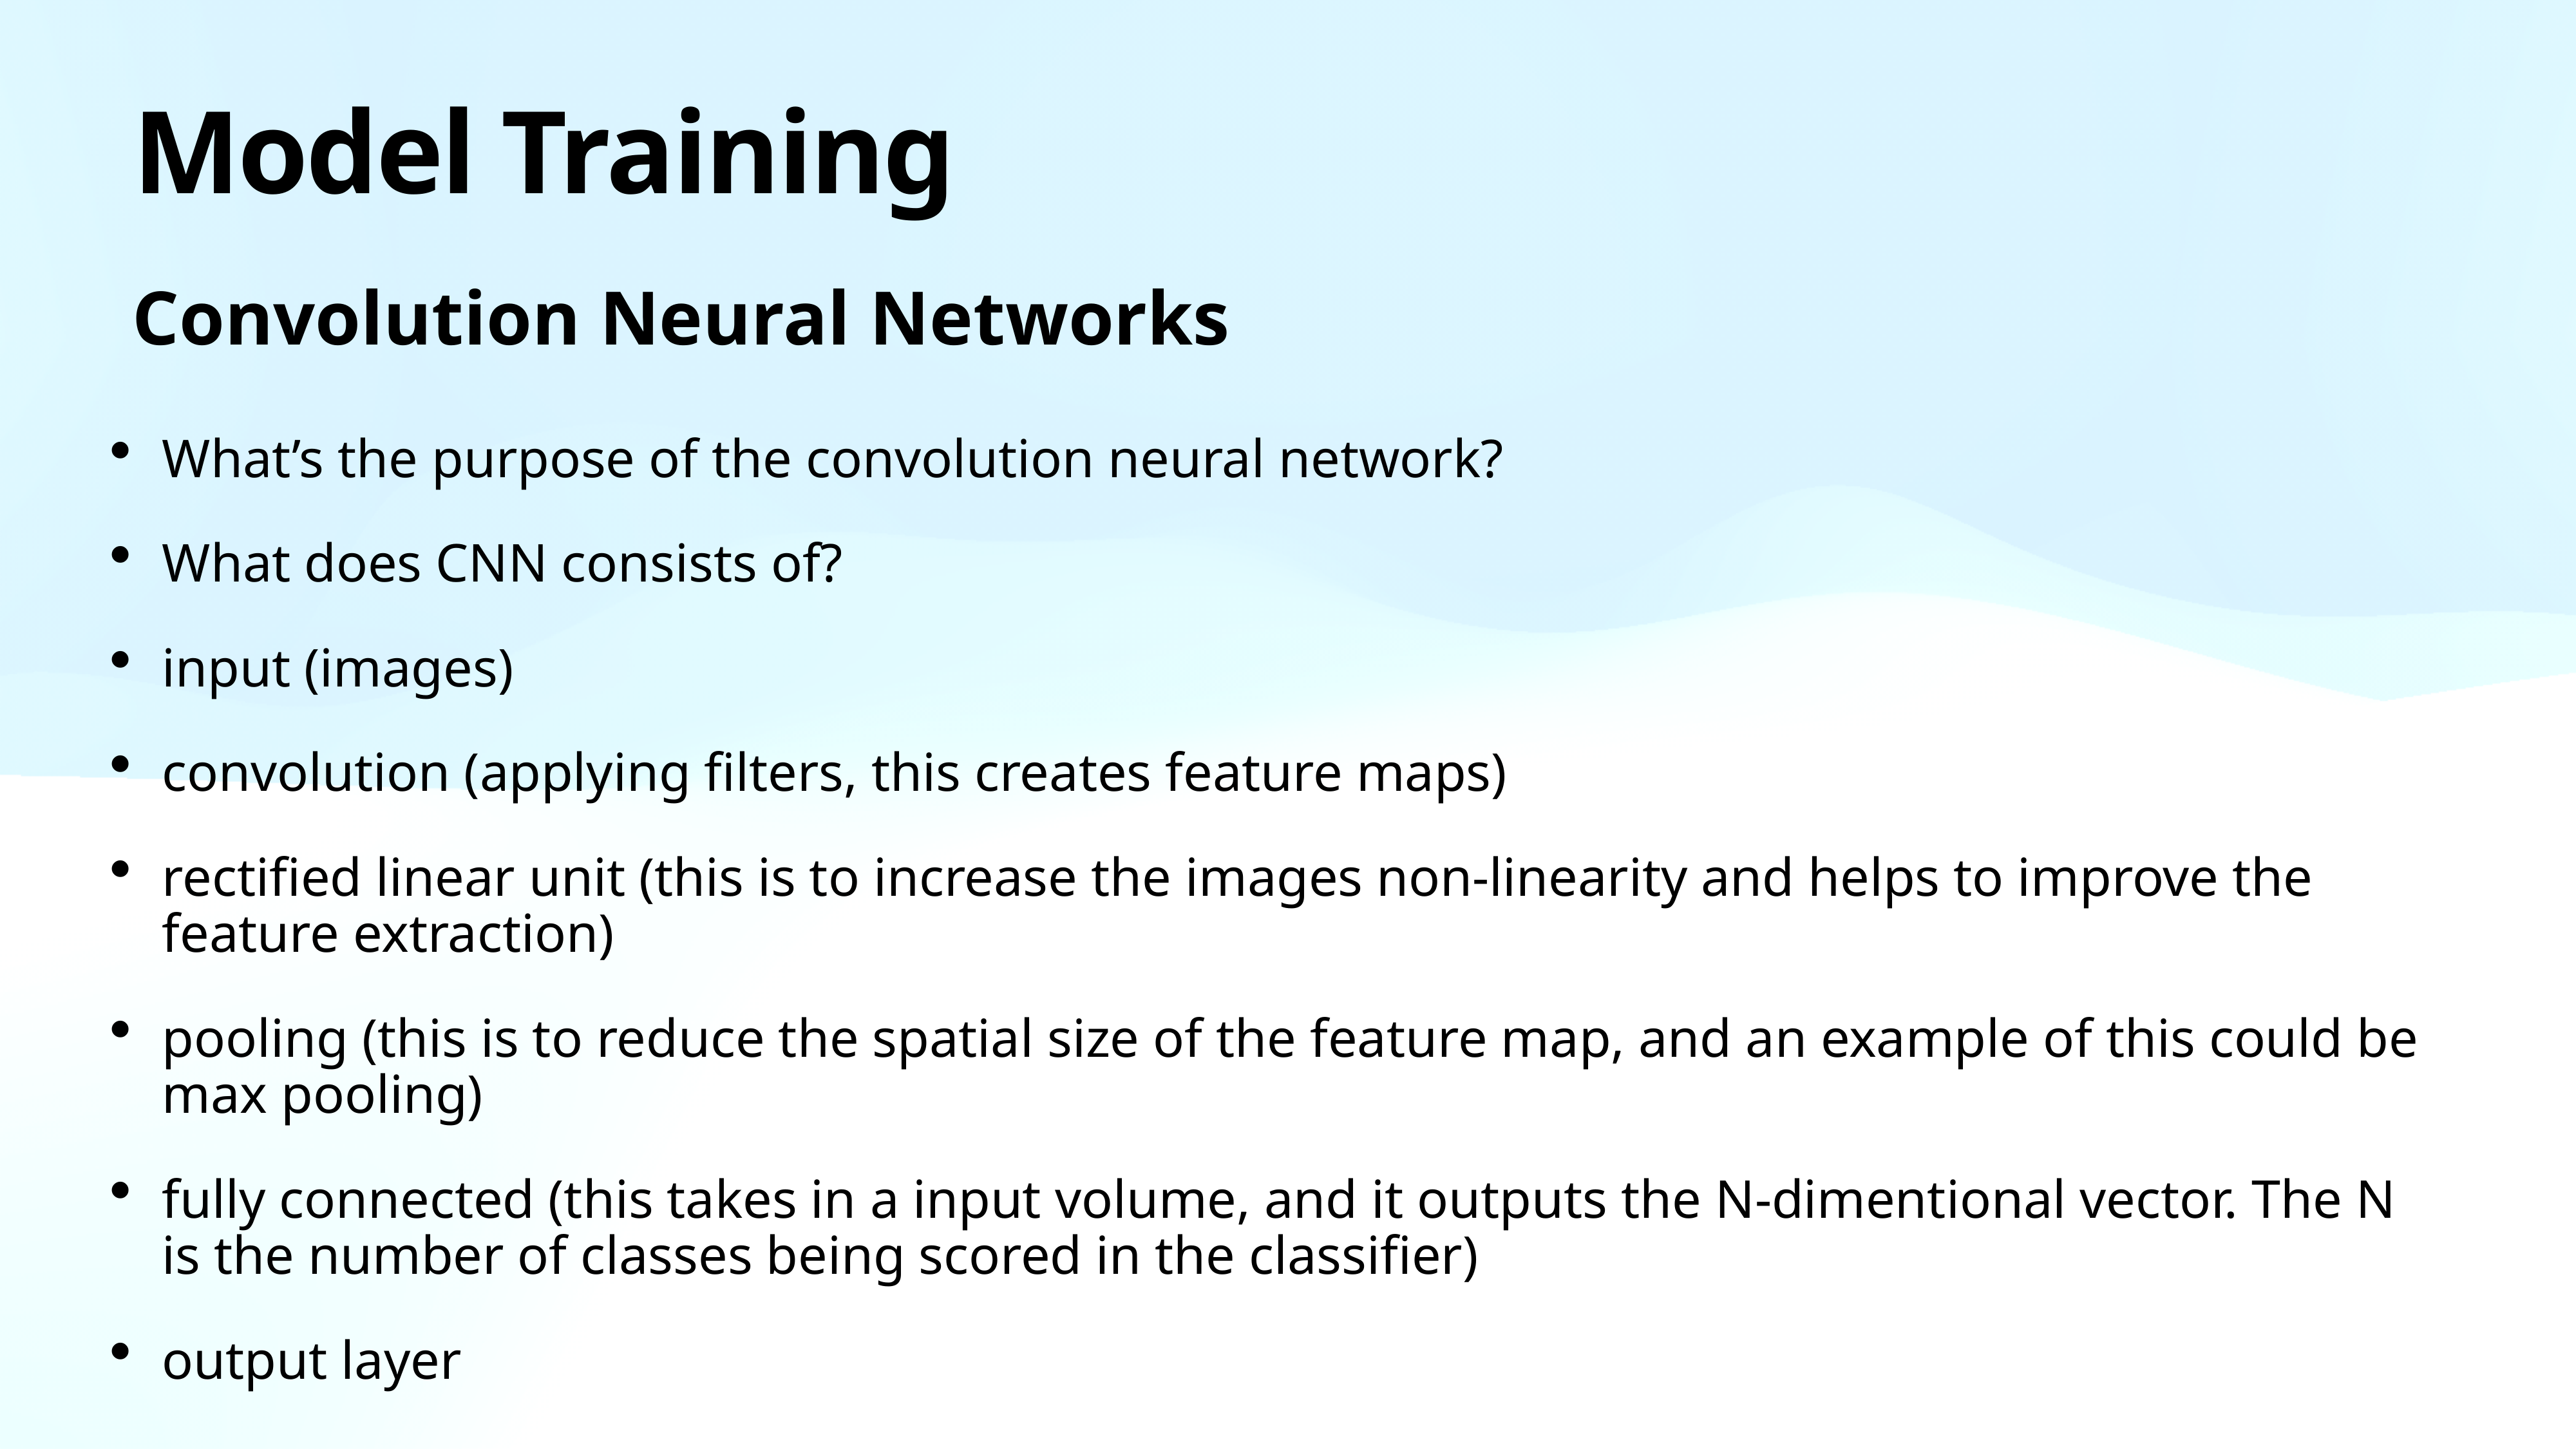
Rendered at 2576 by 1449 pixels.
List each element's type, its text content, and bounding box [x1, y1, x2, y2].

text_box Model Training [127, 100, 2449, 252]
text_box What’s the purpose of the convolution neural network? What does CNN consists of? input (images) convolution (applying filters, this creates feature maps) rectified linear unit (this is to increase the images non-linearity and helps to improve the feature extraction) pooling (this is to reduce the spatial size of the feature map, and an example of this could be max pooling) fully connected (this takes in a input volume, and it outputs the N-dimentional vector. The N is the number of classes being scored in the classifier) output layer [104, 427, 2426, 1401]
text_box Convolution Neural Networks [127, 266, 2449, 365]
picture [0, 0, 2576, 1449]
